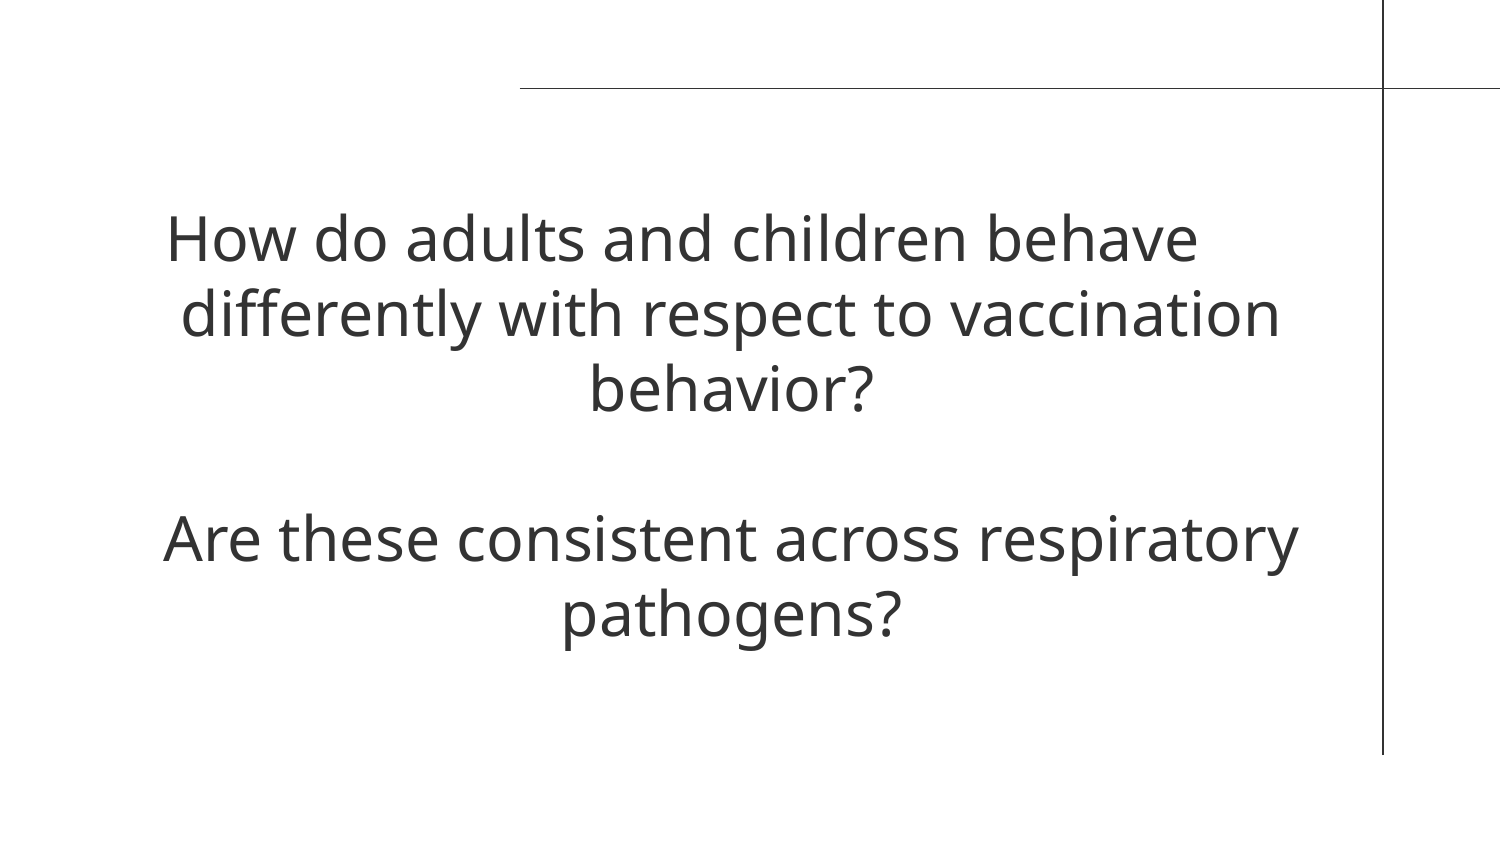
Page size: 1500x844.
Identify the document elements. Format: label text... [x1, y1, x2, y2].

title How do adults and children behave differently with respect to vaccination behavior? Are these consistent across respiratory pathogens? [141, 179, 1323, 665]
